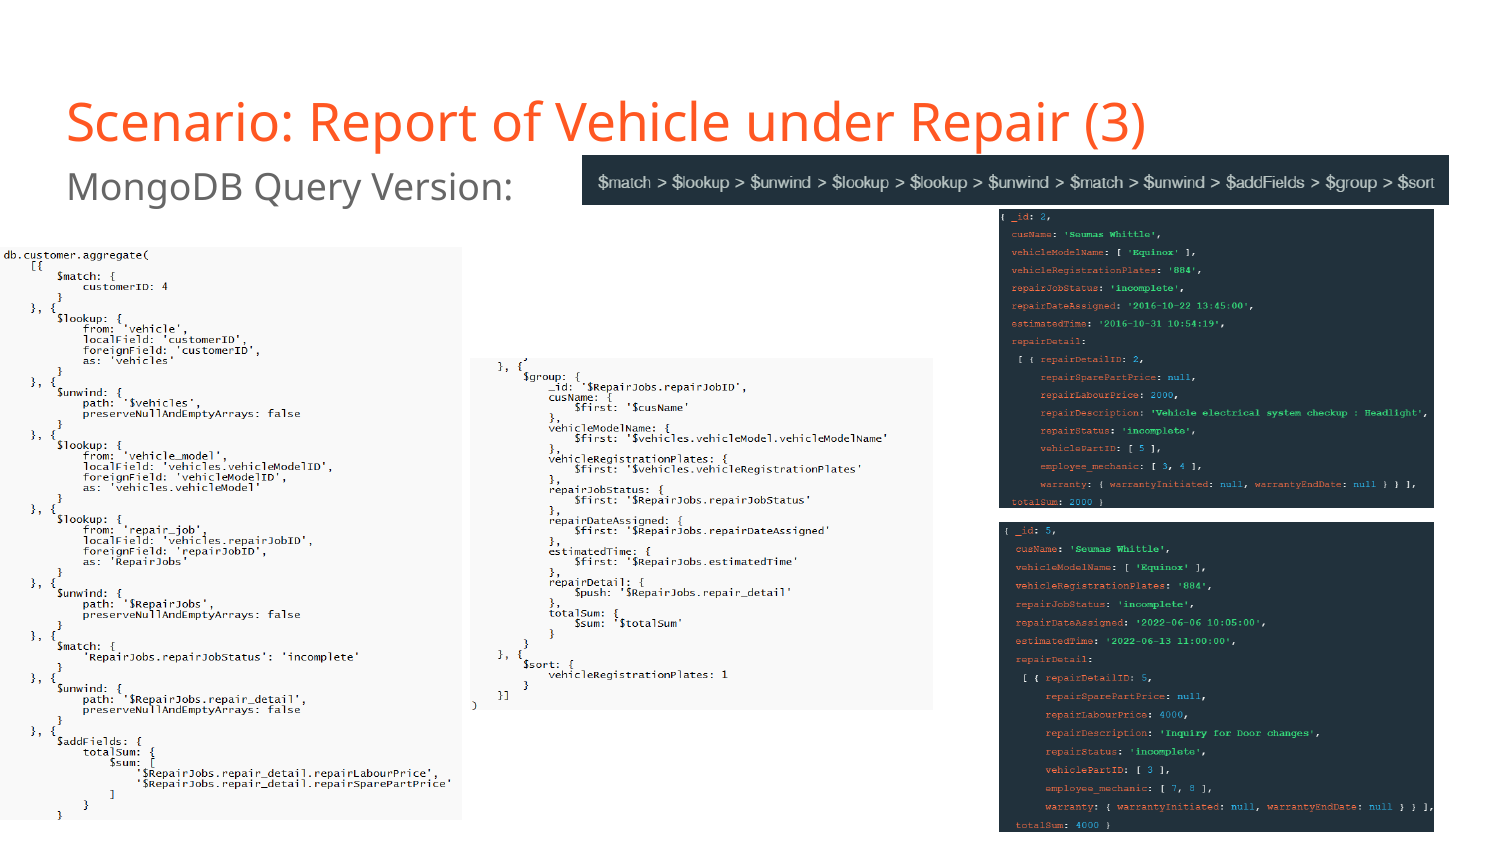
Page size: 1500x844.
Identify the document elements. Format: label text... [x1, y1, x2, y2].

picture [470, 358, 933, 710]
picture [999, 522, 1435, 833]
title Scenario: Report of Vehicle under Repair (3) [51, 72, 1449, 141]
list MongoDB Query Version: [51, 141, 1449, 703]
picture [999, 208, 1435, 508]
picture [0, 247, 463, 821]
picture [582, 155, 1450, 205]
